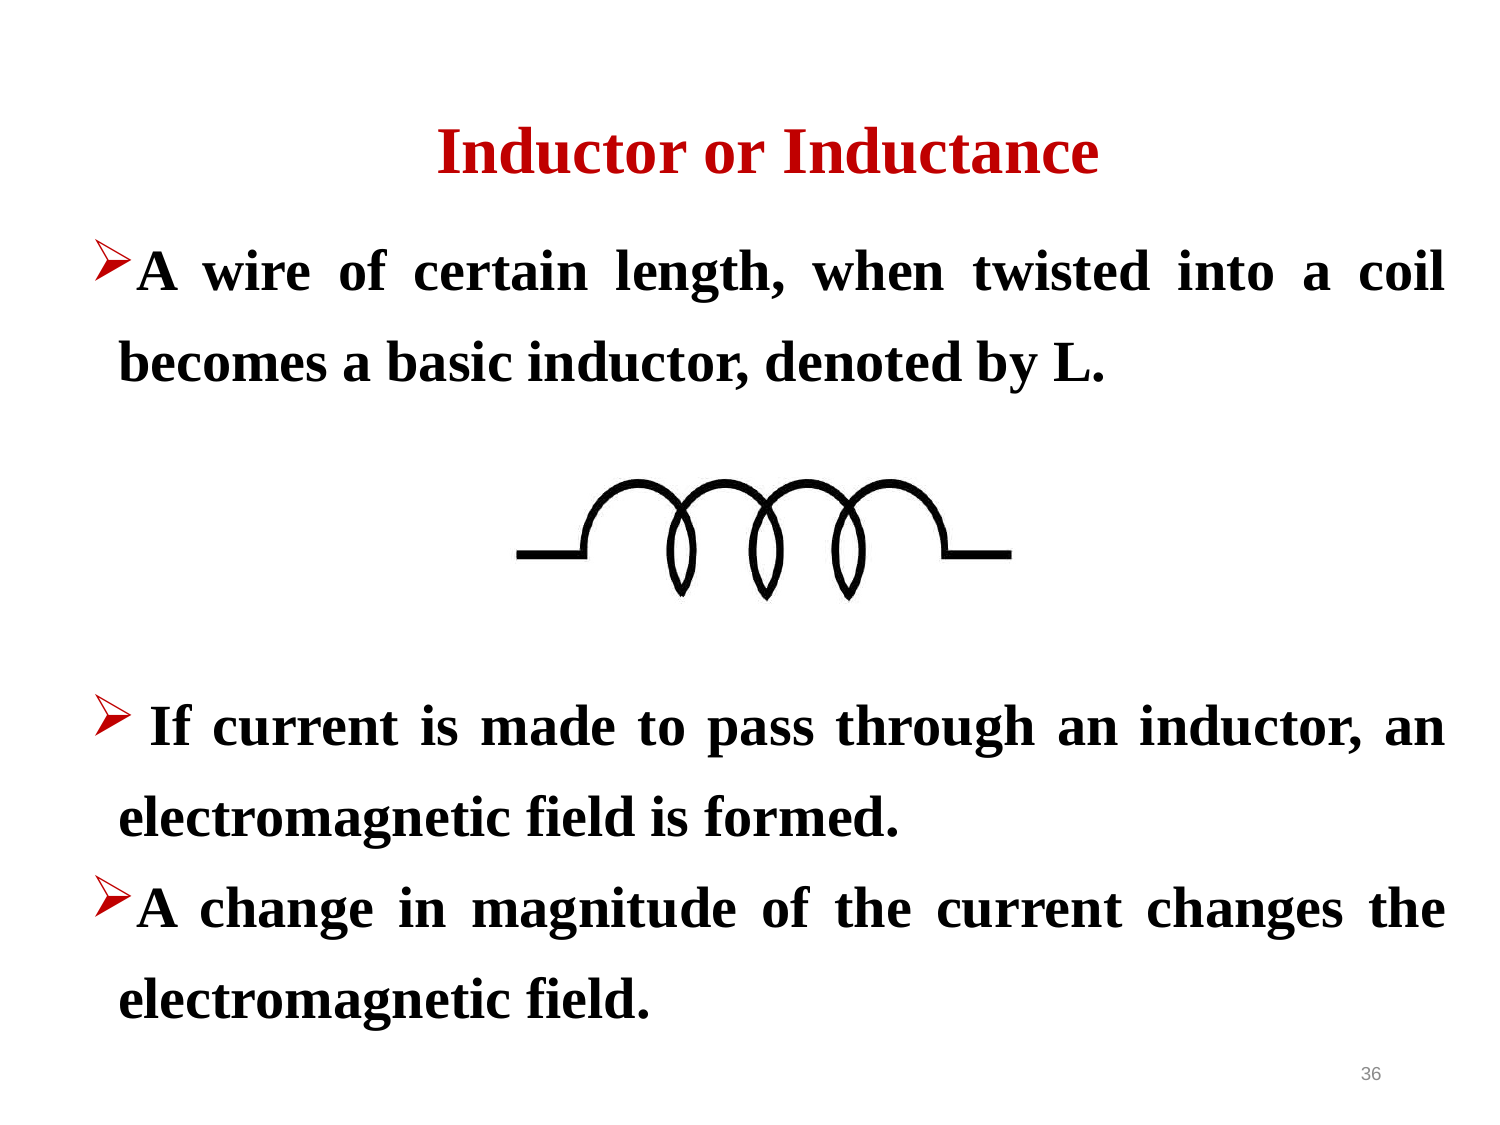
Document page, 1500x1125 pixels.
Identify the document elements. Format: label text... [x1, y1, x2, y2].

slide_number 36 [1059, 1042, 1397, 1103]
picture [499, 437, 1025, 619]
list Inductor or Inductance A wire of certain length, when twisted into a coil becomes a basic inductor, denoted by L. If current is made to pass through an inductor, an electromagnetic field is formed. A change in magnitude of the current changes the electromagnetic field. [75, 75, 1463, 900]
